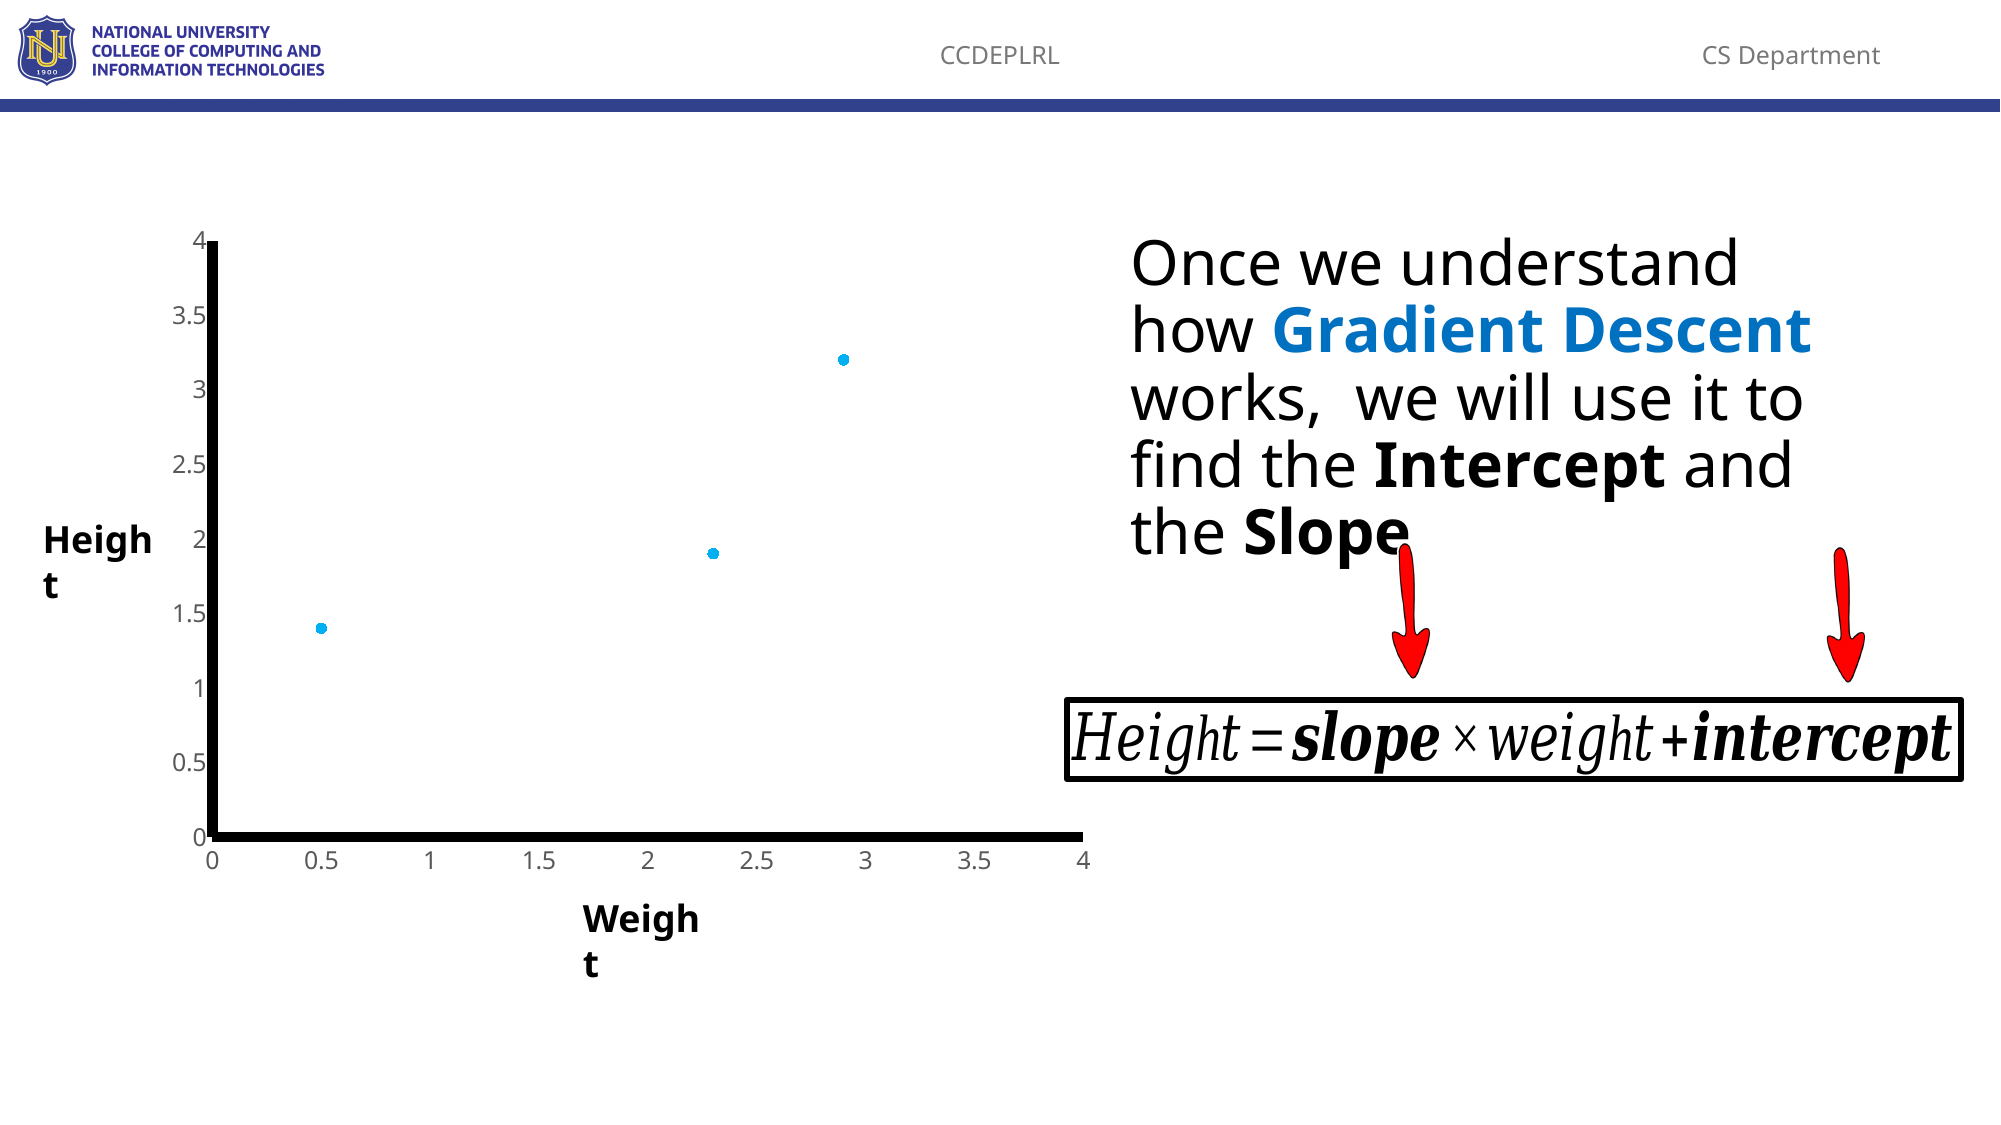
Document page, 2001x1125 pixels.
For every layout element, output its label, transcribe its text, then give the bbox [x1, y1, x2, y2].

list Once we understand how Gradient Descent works, we will use it to find the Intercept and the Slope [1115, 223, 1860, 432]
chart [171, 222, 1096, 889]
picture [0, 0, 337, 99]
picture [1319, 525, 1498, 704]
text_box Height [27, 509, 171, 614]
picture [1754, 528, 1933, 707]
text_box Weight [568, 889, 721, 993]
